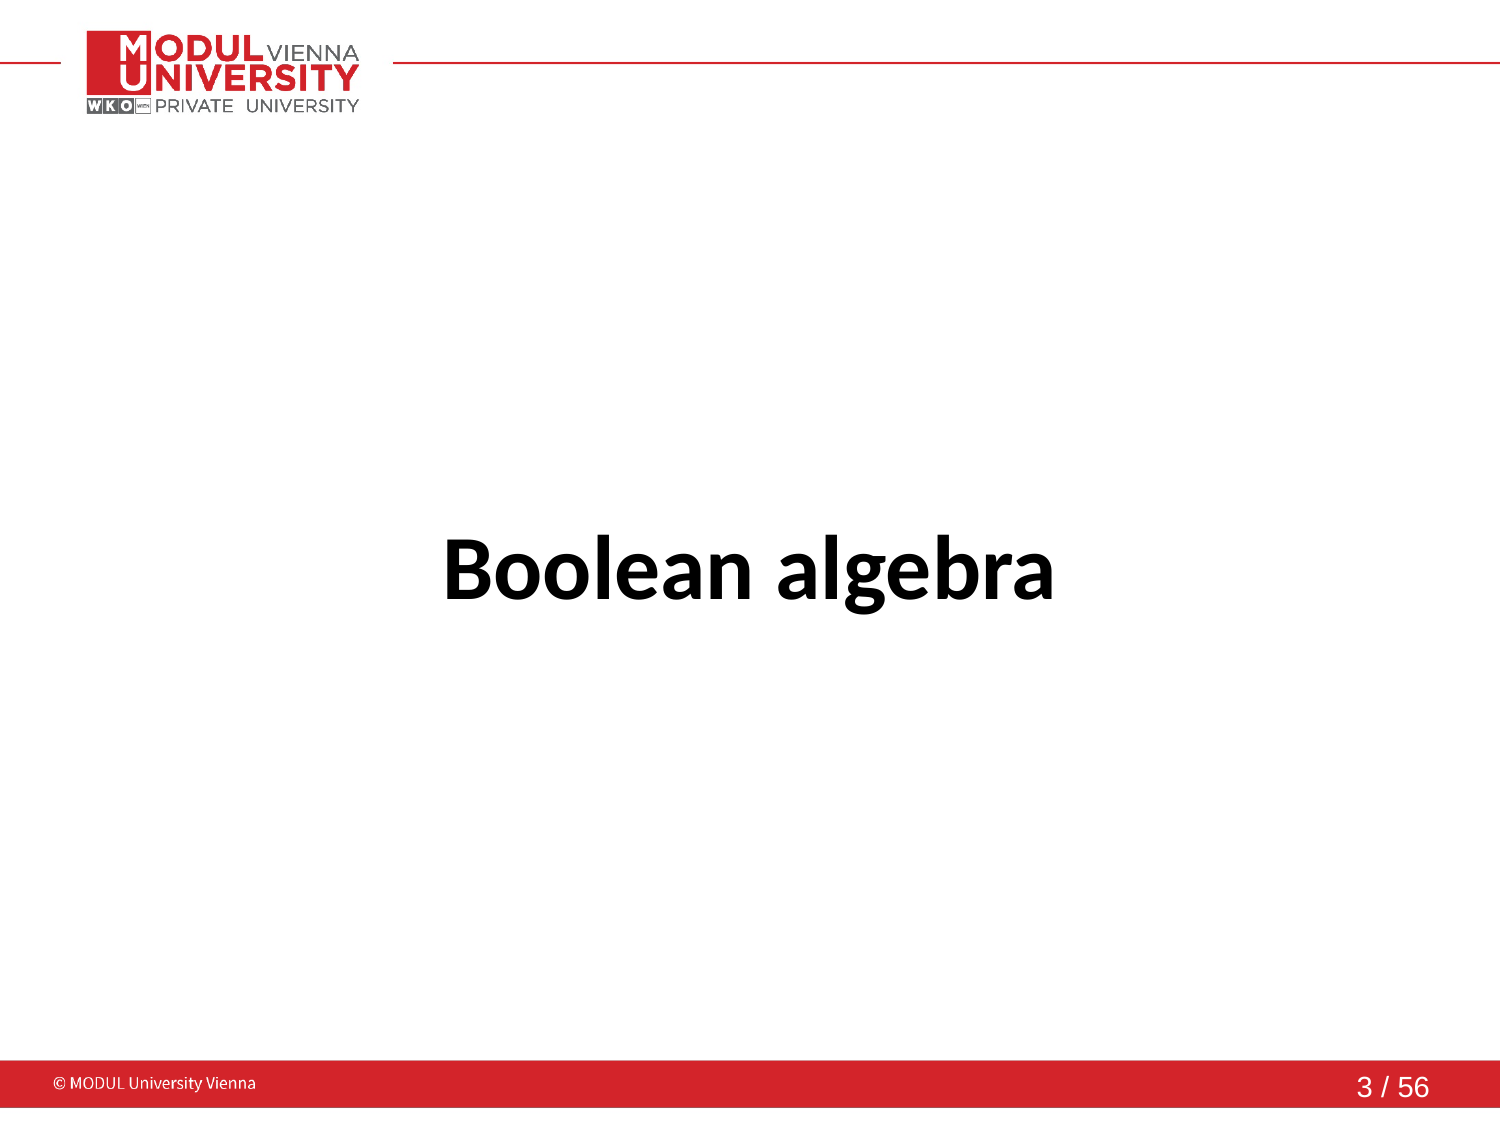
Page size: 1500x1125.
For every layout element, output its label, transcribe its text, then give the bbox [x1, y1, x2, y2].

picture [0, 0, 1500, 1125]
title Boolean algebra [75, 468, 1425, 657]
list [375, 55, 1425, 135]
